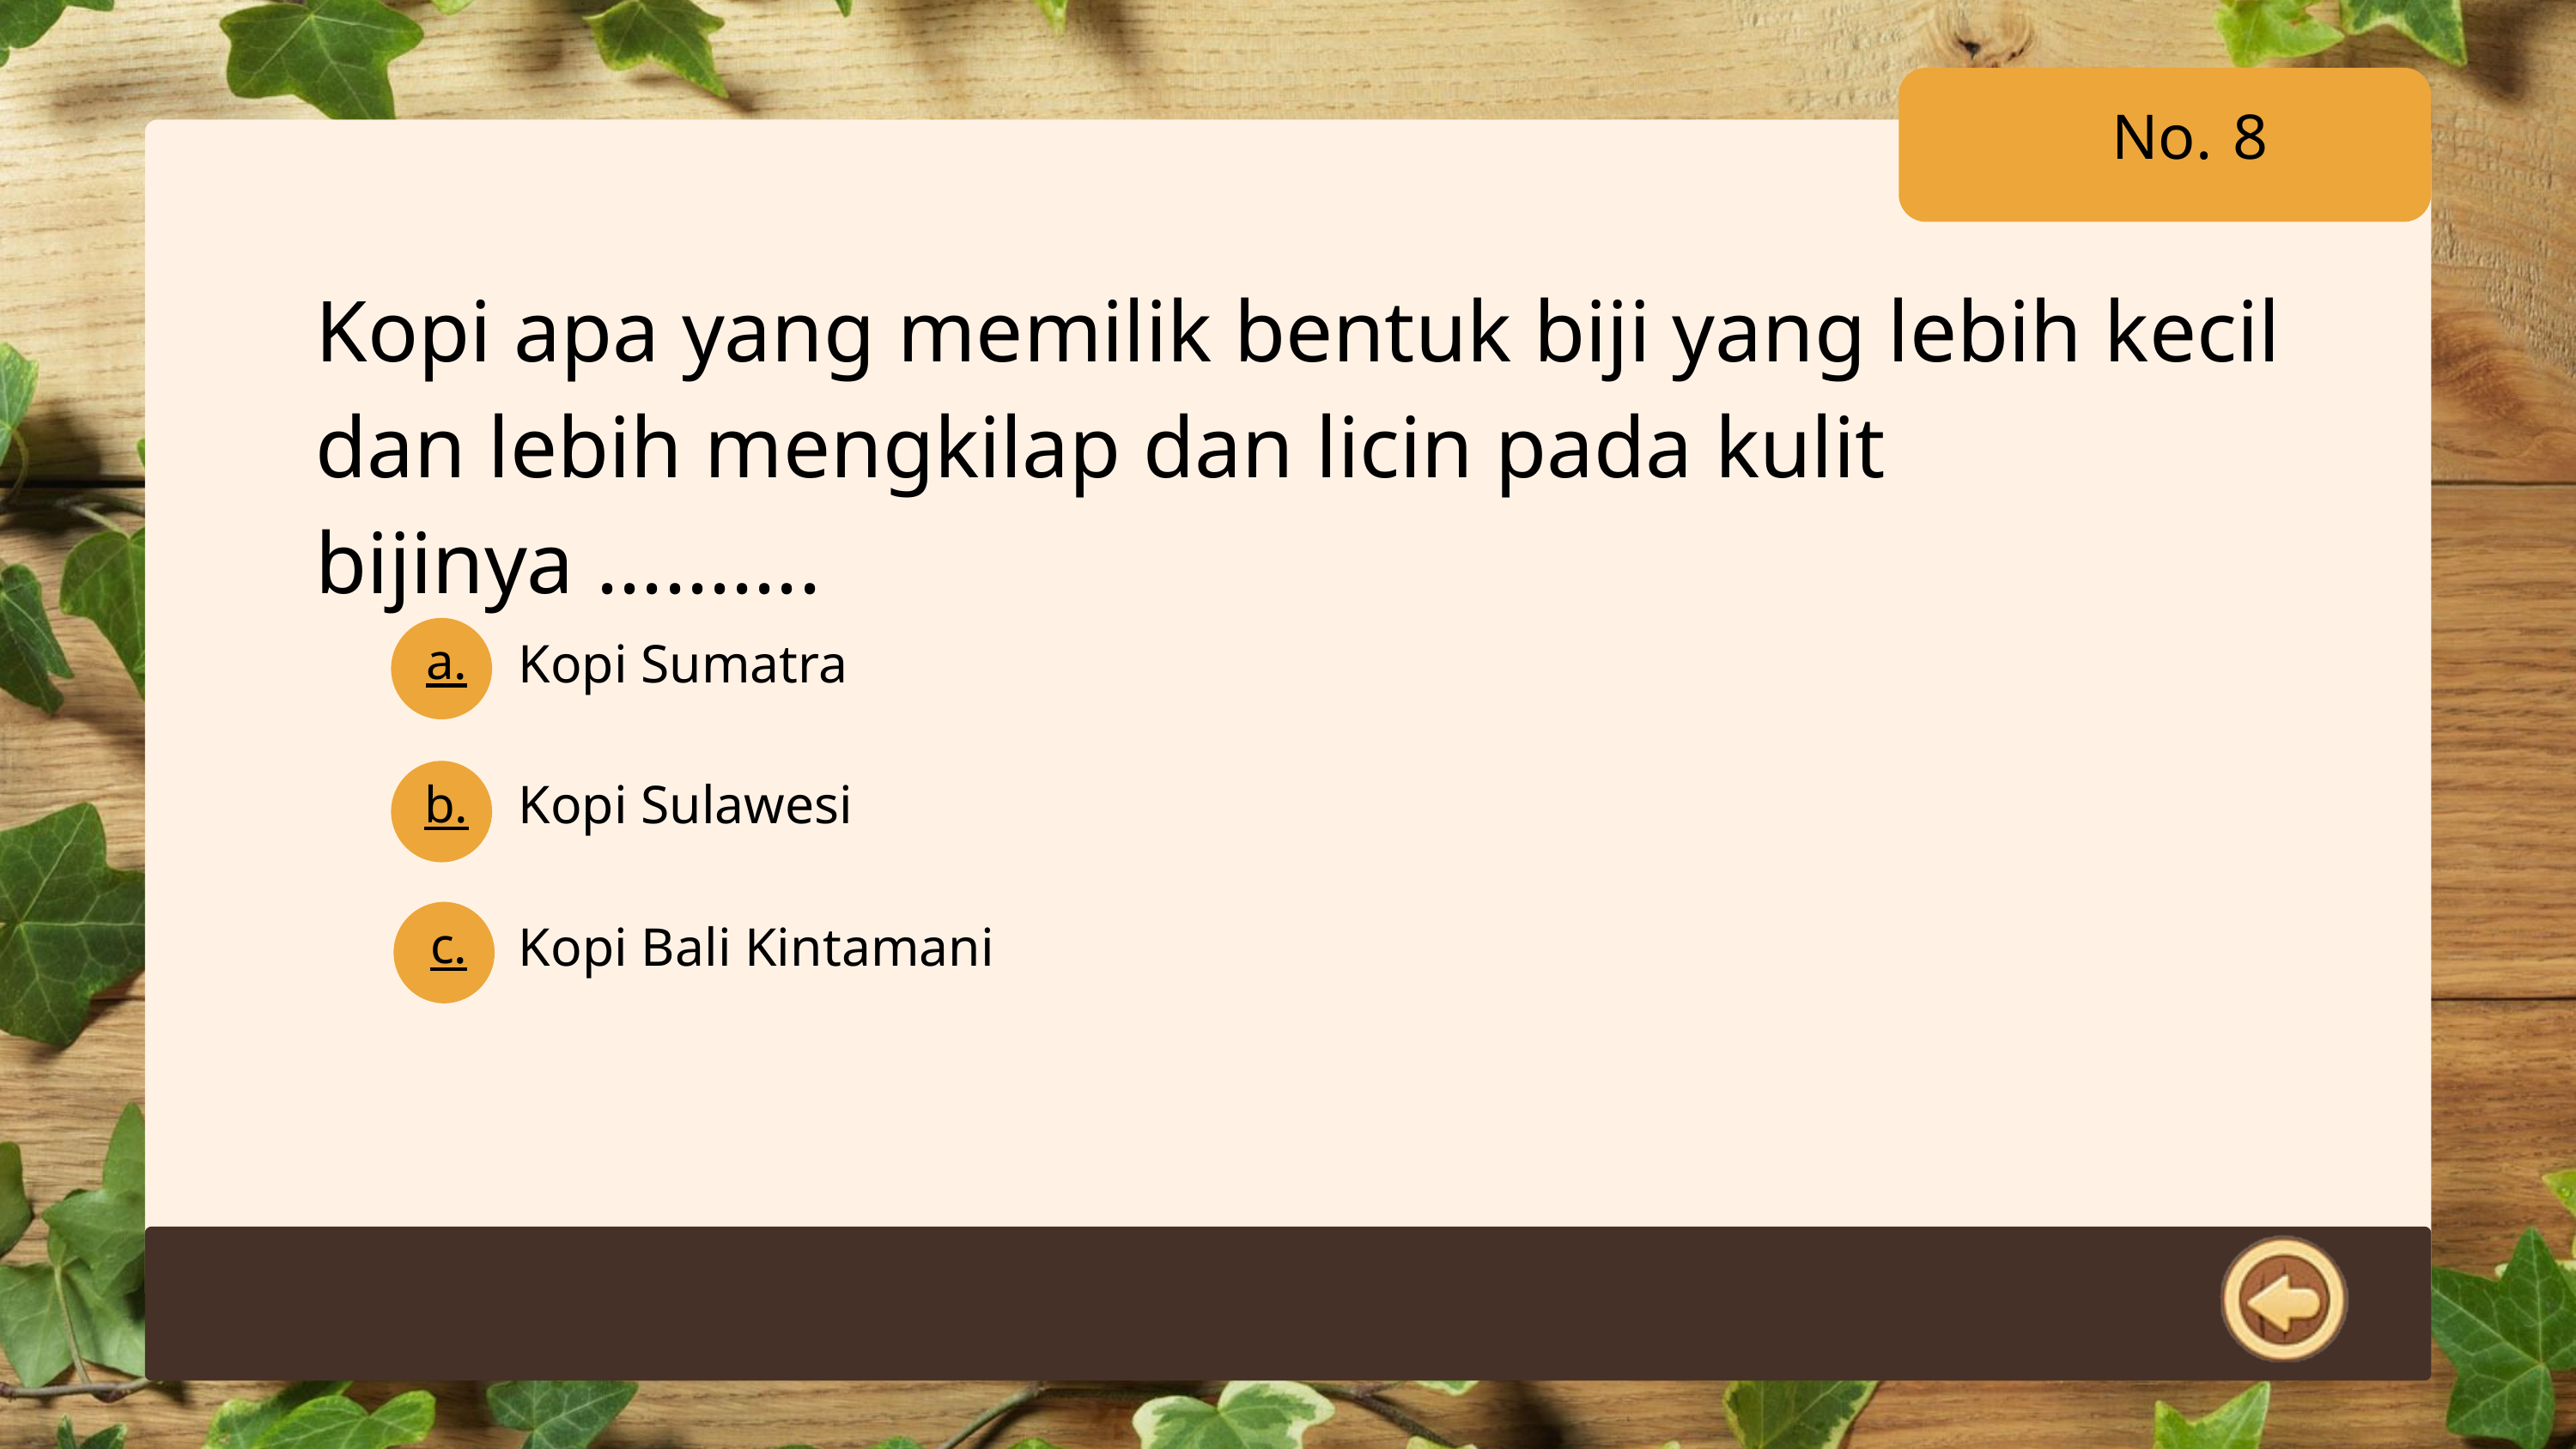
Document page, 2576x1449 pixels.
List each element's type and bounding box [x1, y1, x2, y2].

text_box [390, 761, 498, 863]
text_box [392, 901, 501, 1004]
text_box [144, 118, 2432, 1226]
picture [0, 0, 2576, 1449]
text_box [1899, 67, 2432, 222]
text_box [390, 617, 498, 720]
text_box [144, 1226, 2432, 1381]
